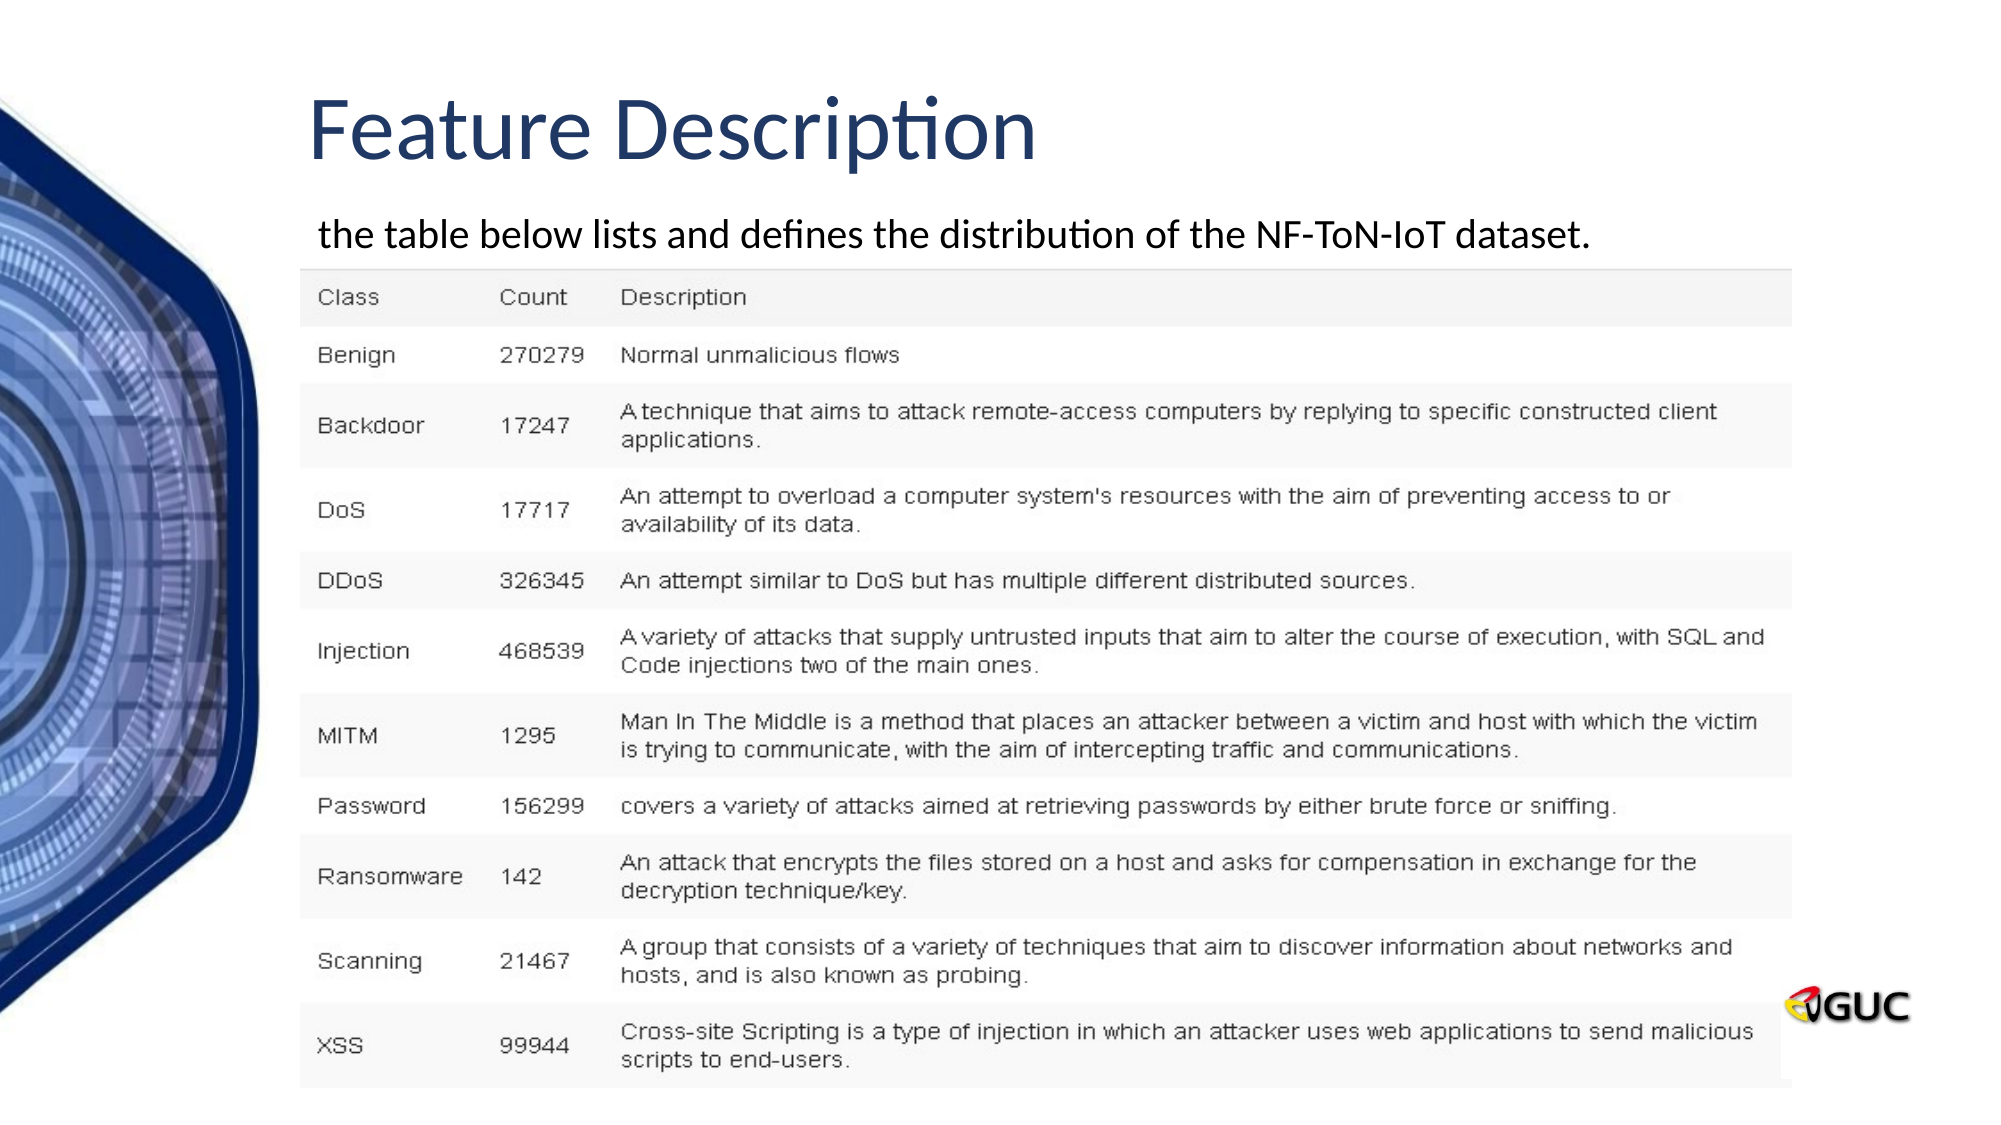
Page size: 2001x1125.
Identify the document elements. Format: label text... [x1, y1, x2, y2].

text_box Feature Description [293, 60, 1980, 236]
text_box [287, 256, 1034, 333]
text_box [287, 189, 1755, 256]
text_box the table below lists and defines the distribution of the NF-ToN-IoT dataset. [293, 199, 1769, 265]
picture [300, 266, 1918, 1088]
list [0, 0, 287, 1106]
